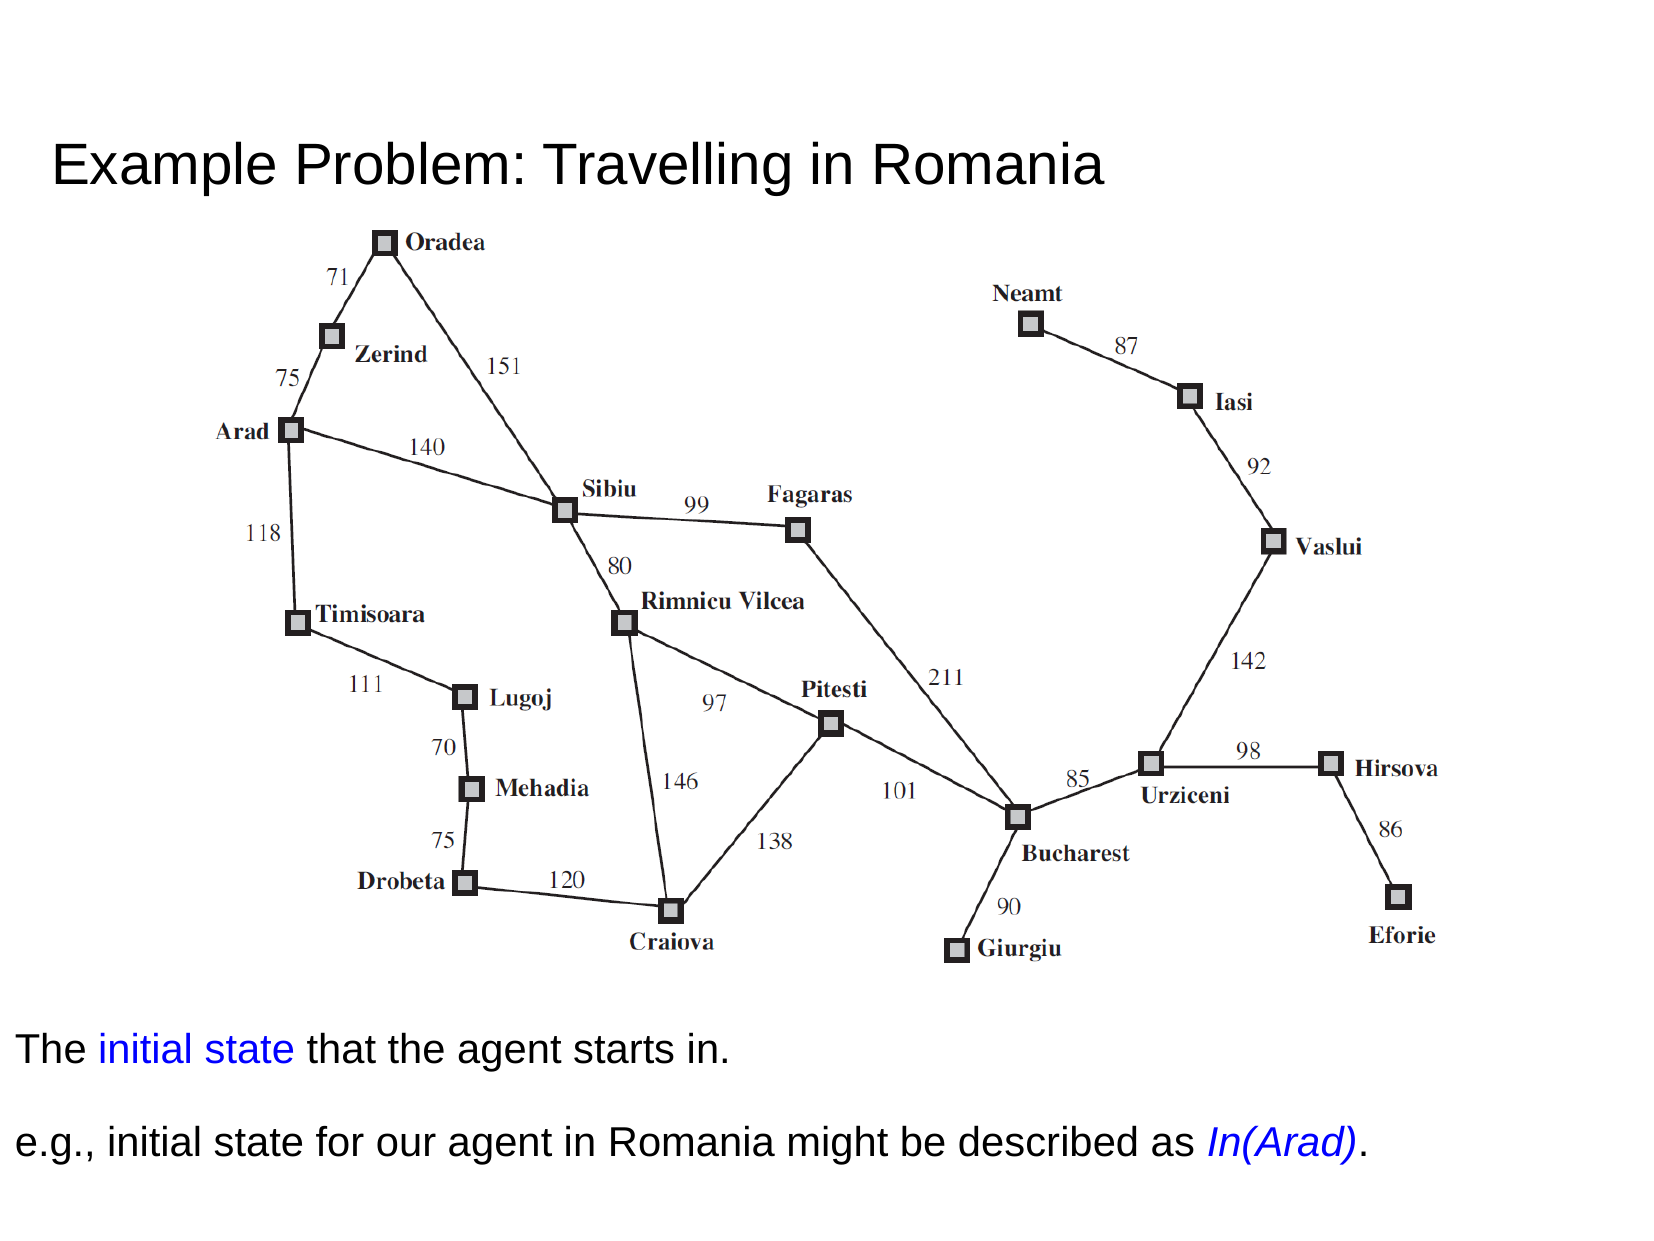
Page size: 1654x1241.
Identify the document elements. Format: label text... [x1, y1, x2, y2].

text_box The initial state that the agent starts in. e.g., initial state for our agent in Romania might be described as In(Arad). [0, 1018, 1654, 1173]
list Example Problem: Travelling in Romania [50, 127, 1654, 229]
picture [206, 218, 1448, 973]
